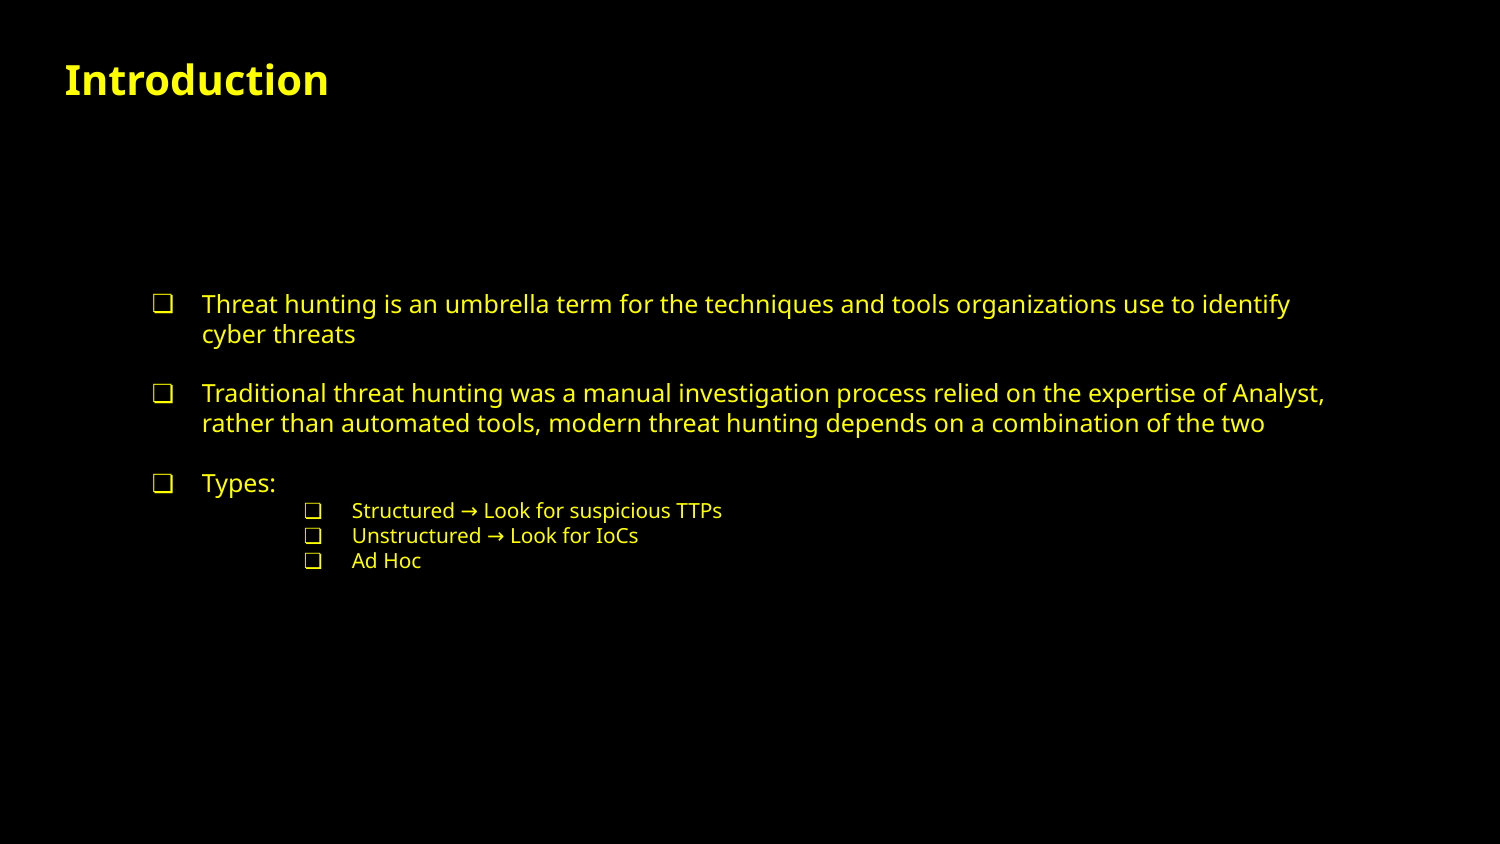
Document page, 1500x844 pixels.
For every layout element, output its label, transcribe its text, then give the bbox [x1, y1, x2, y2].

title Introduction [49, 38, 1448, 143]
text_box Threat hunting is an umbrella term for the techniques and tools organizations use to identify cyber threats Traditional threat hunting was a manual investigation process relied on the expertise of Analyst, rather than automated tools, modern threat hunting depends on a combination of the two Types: Structured → Look for suspicious TTPs Unstructured → Look for IoCs Ad Hoc [111, 186, 1374, 674]
